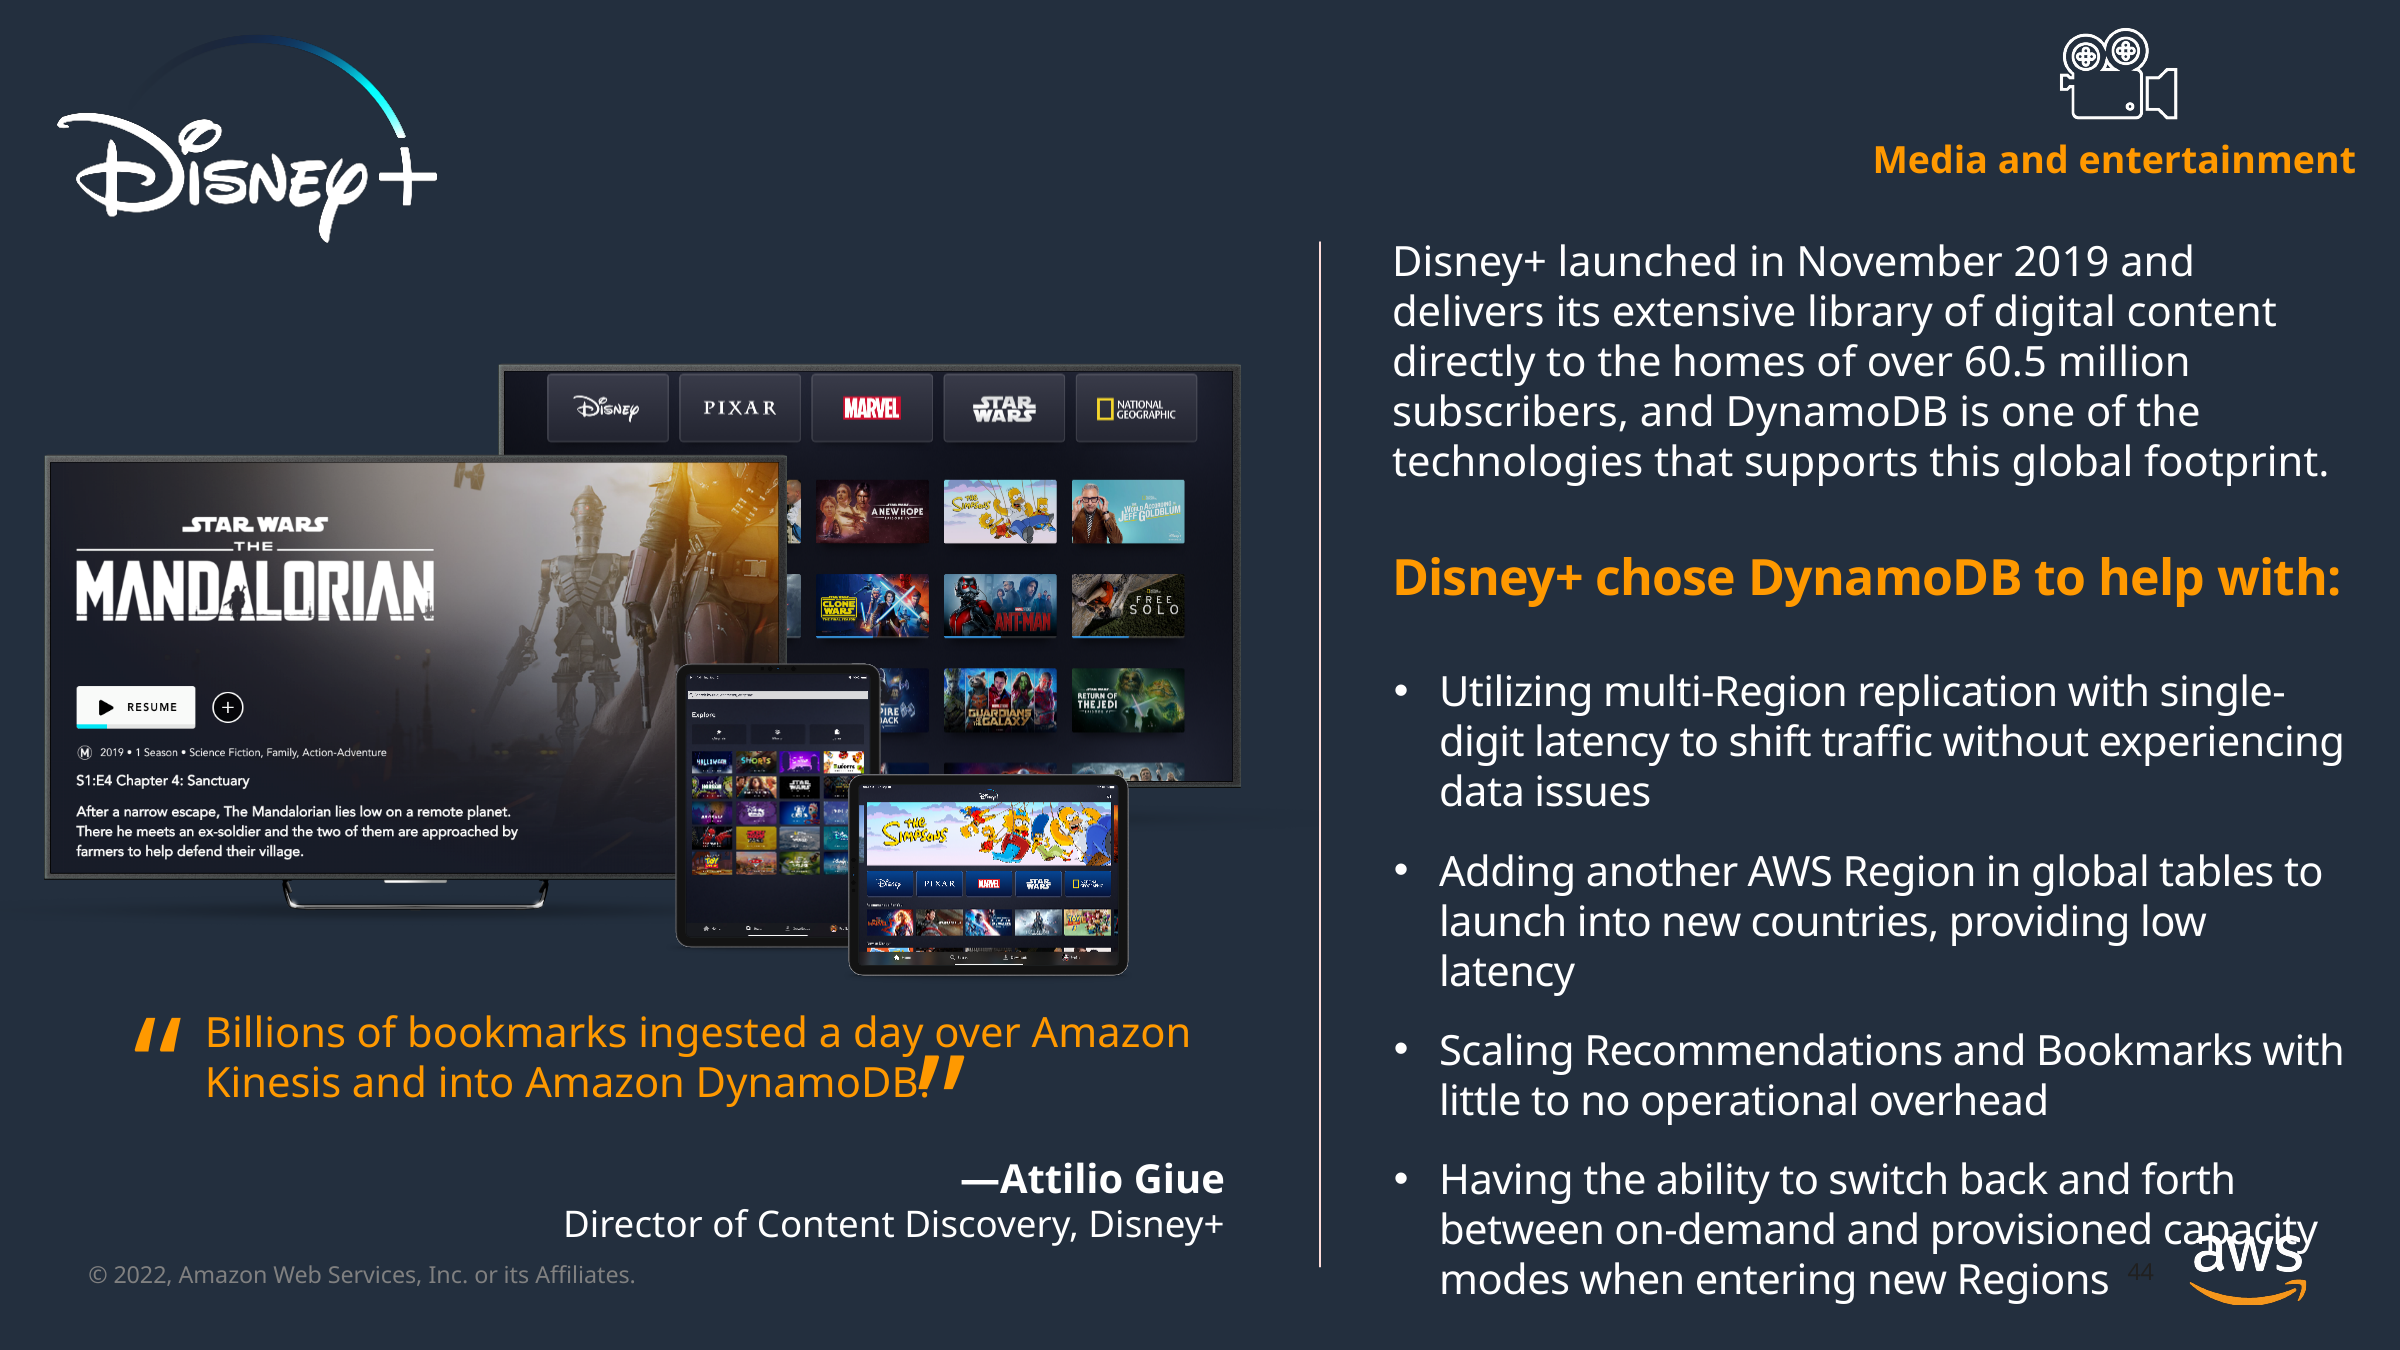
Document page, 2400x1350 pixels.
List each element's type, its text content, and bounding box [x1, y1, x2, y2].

picture [56, 34, 437, 243]
slide_number 44 [1695, 1236, 2170, 1309]
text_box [0, 358, 1321, 988]
picture [2050, 5, 2187, 142]
text_box Media and entertainment [1838, 141, 2392, 202]
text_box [118, 995, 1241, 1256]
text_box Disney+ launched in November 2019 and delivers its extensive library of digital content directly to the homes of over 60.5 million subscribers, and DynamoDB is one of the technologies that supports this global footprint. Disney+ chose DynamoDB to help with: Utilizing multi-Region replication with single-digit latency to shift traffic without experiencing data issues Adding another AWS Region in global tables to launch into new countries, providing low latency Scaling Recommendations and Bookmarks with little to no operational overhead Having the ability to switch back and forth between on-demand and provisioned capacity modes when entering new Regions [1391, 235, 2351, 1324]
